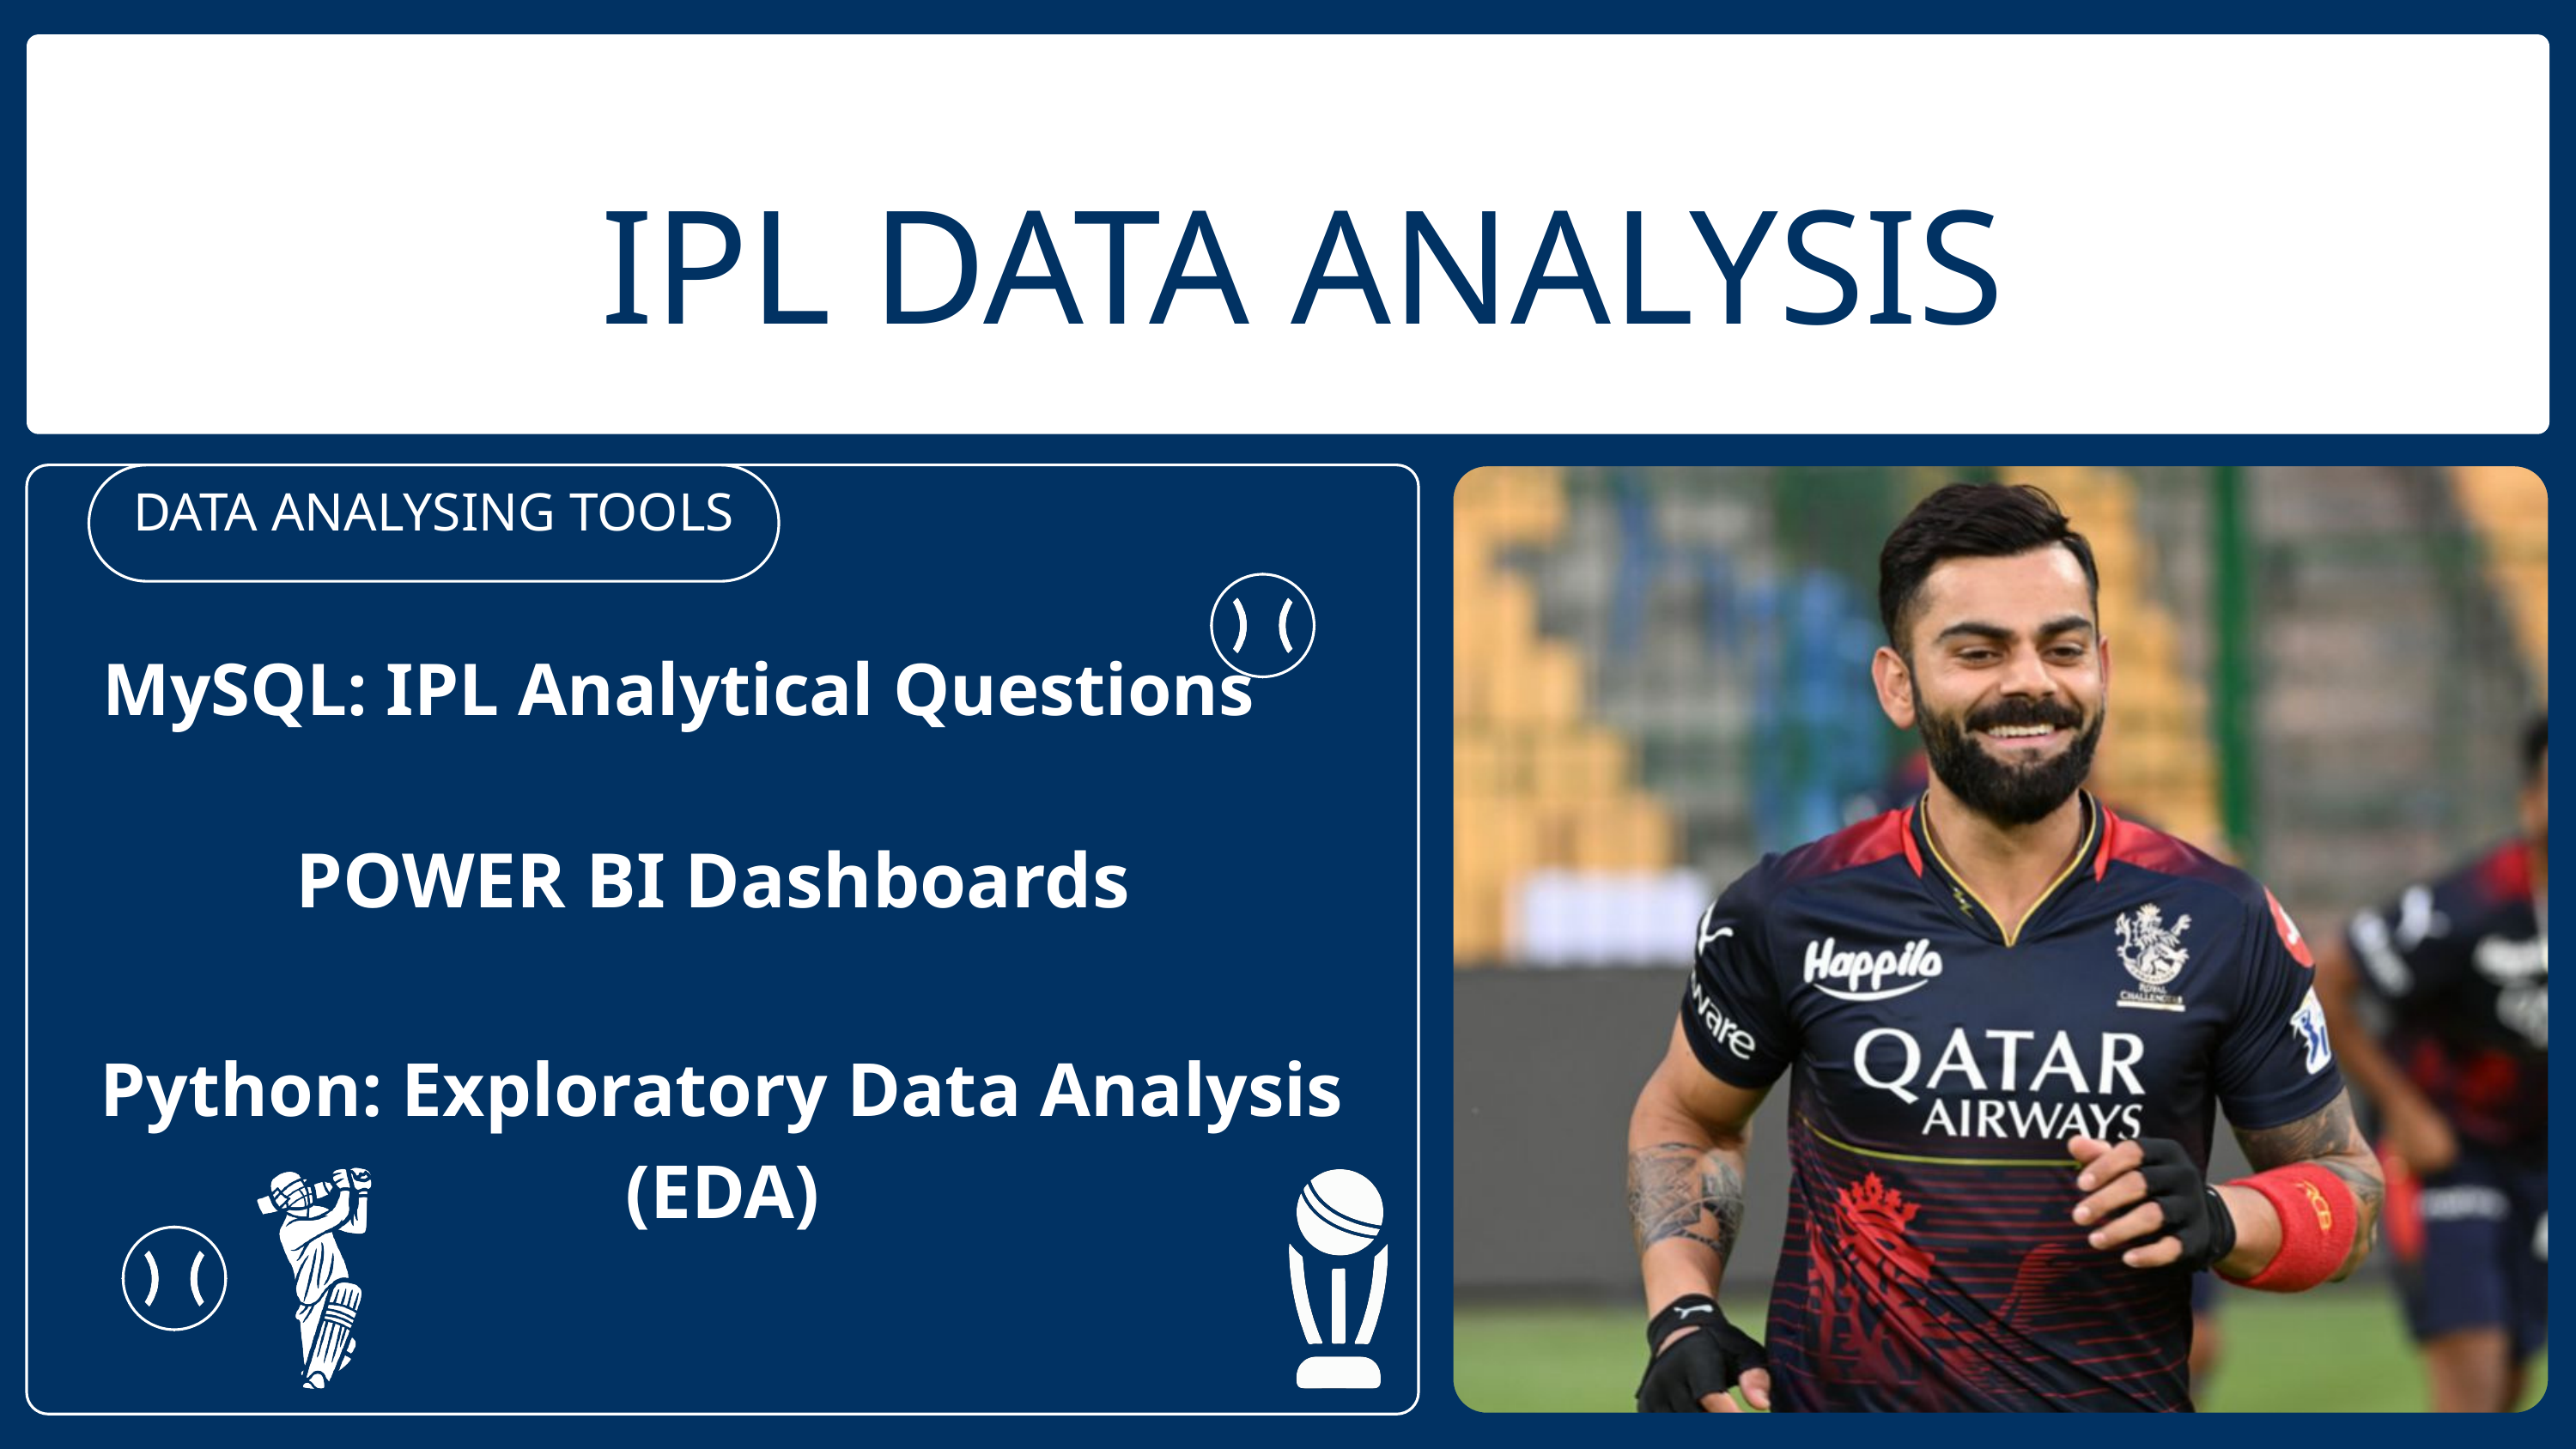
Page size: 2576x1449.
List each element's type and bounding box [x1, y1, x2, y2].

text_box [1451, 464, 2550, 1415]
text_box [26, 464, 1419, 1415]
text_box [26, 33, 2550, 434]
text_box [88, 464, 780, 582]
text_box [120, 1225, 228, 1332]
text_box [1209, 572, 1316, 679]
